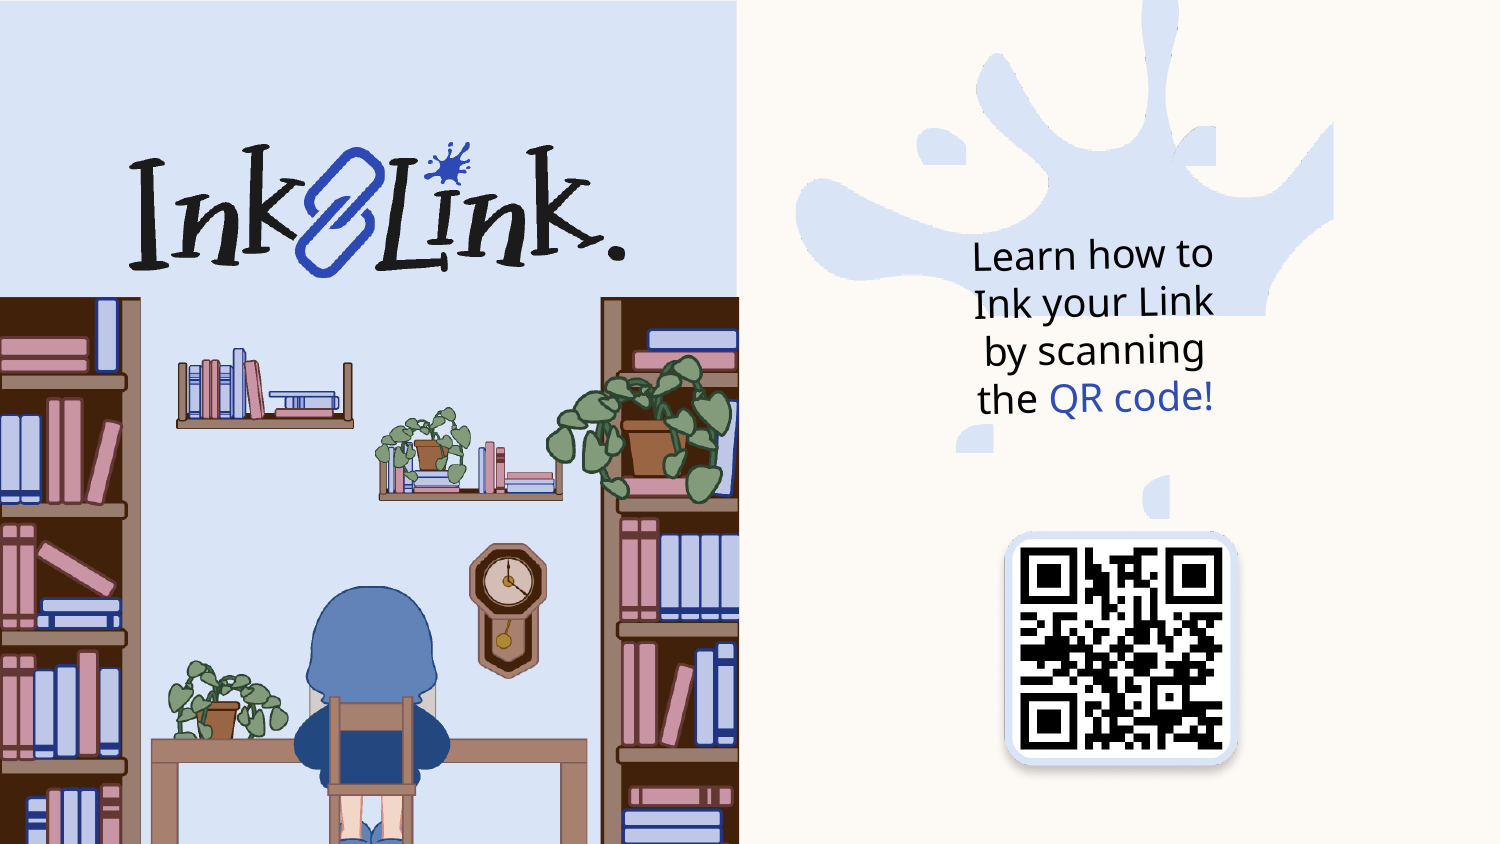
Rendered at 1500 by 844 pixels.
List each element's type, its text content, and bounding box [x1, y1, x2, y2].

picture [526, 145, 604, 256]
text_box [141, 298, 545, 844]
text_box [88, 116, 663, 298]
picture [150, 297, 740, 844]
text_box Learn how to Ink your Link by scanning the QR code! [944, 316, 1246, 429]
picture [176, 348, 354, 429]
picture [795, 0, 1334, 316]
picture [1142, 475, 1170, 519]
text_box [0, 0, 737, 297]
picture [955, 424, 994, 453]
picture [242, 142, 525, 278]
picture [0, 297, 141, 844]
picture [129, 158, 169, 271]
picture [608, 246, 625, 261]
picture [171, 194, 239, 266]
picture [994, 528, 1248, 783]
